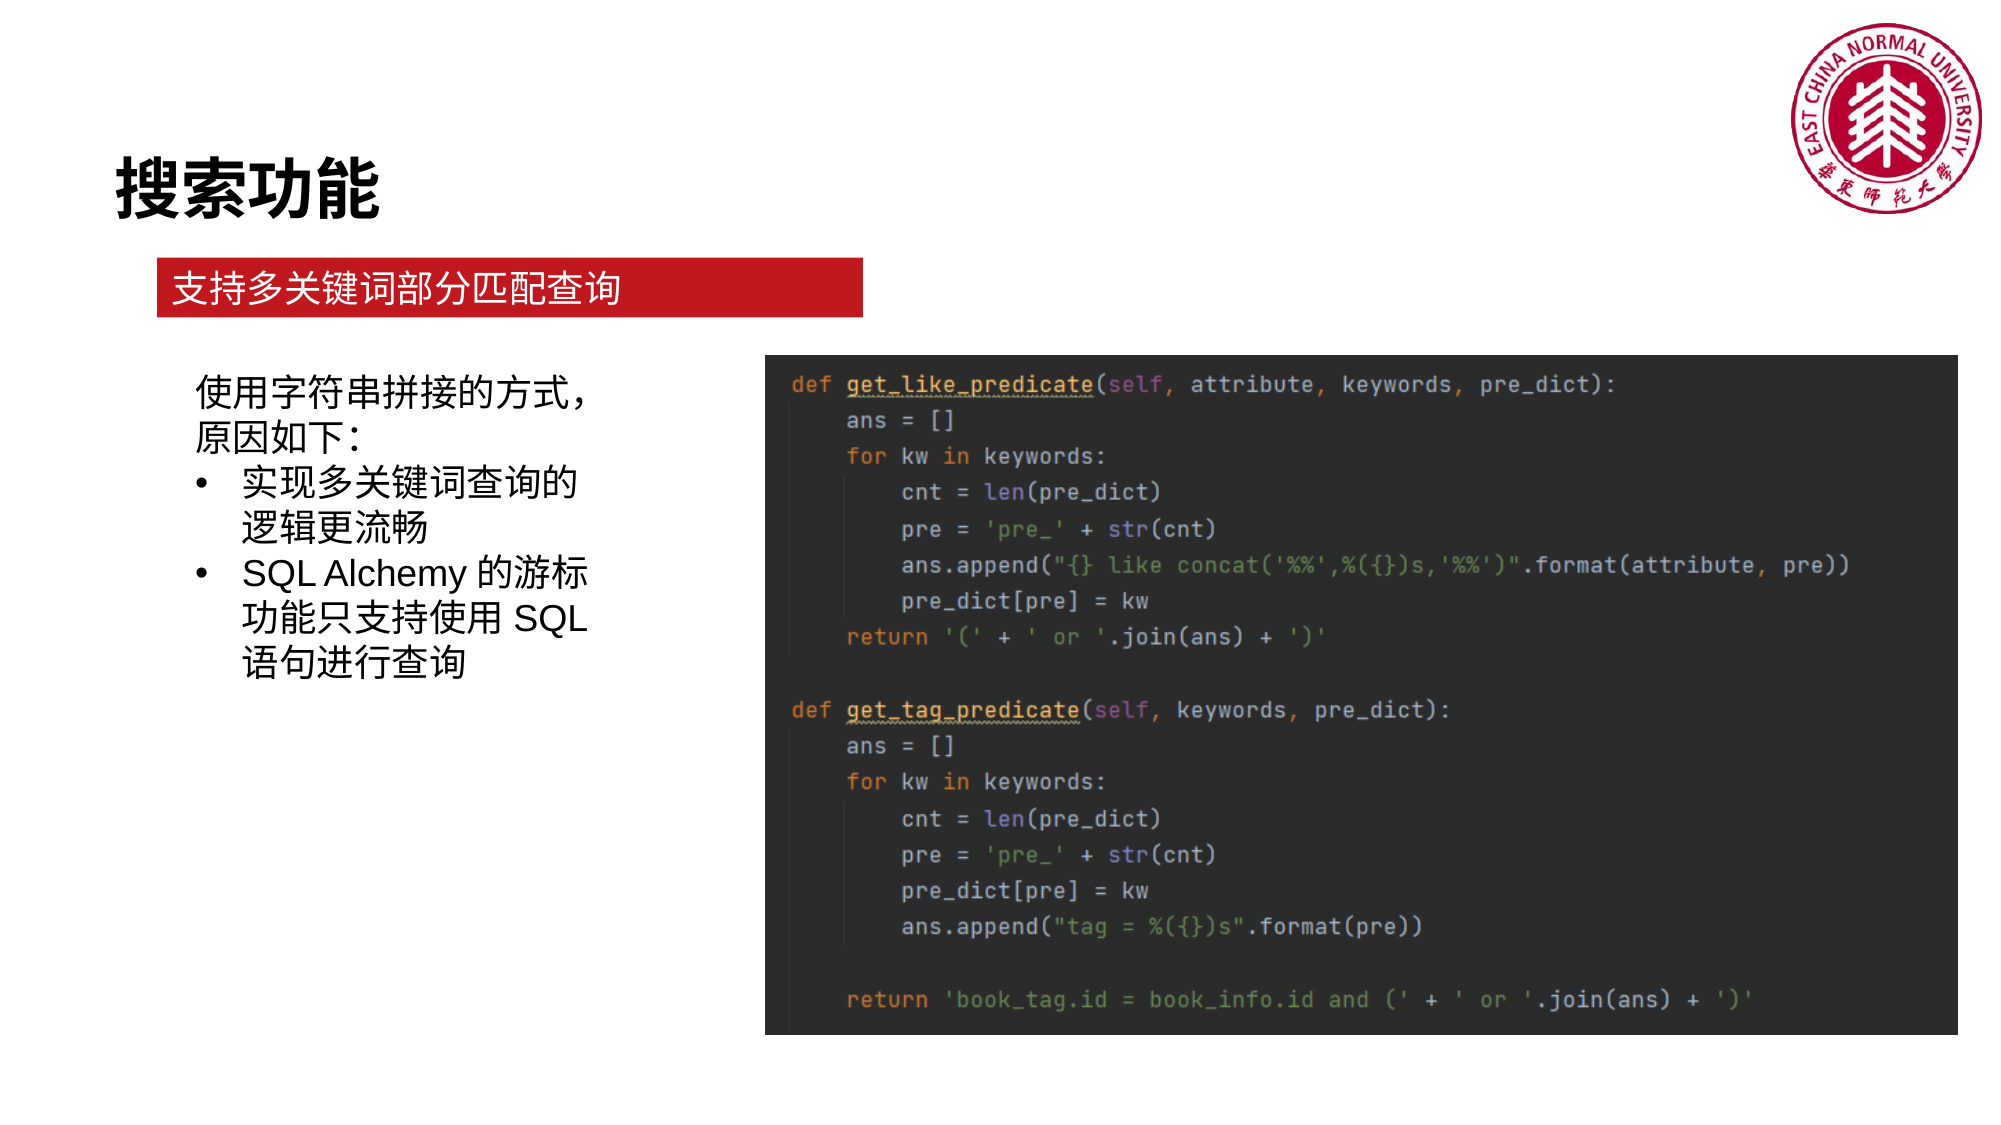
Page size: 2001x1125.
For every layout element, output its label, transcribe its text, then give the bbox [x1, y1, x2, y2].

picture [1791, 23, 1982, 214]
picture [765, 355, 1958, 1035]
text_box 使用字符串拼接的方式，原因如下： 实现多关键词查询的逻辑更流畅 SQL Alchemy的游标功能只支持使用SQL语句进行查询 [180, 362, 619, 692]
text_box 搜索功能 [99, 139, 397, 234]
text_box 支持多关键词部分匹配查询 [157, 257, 863, 318]
